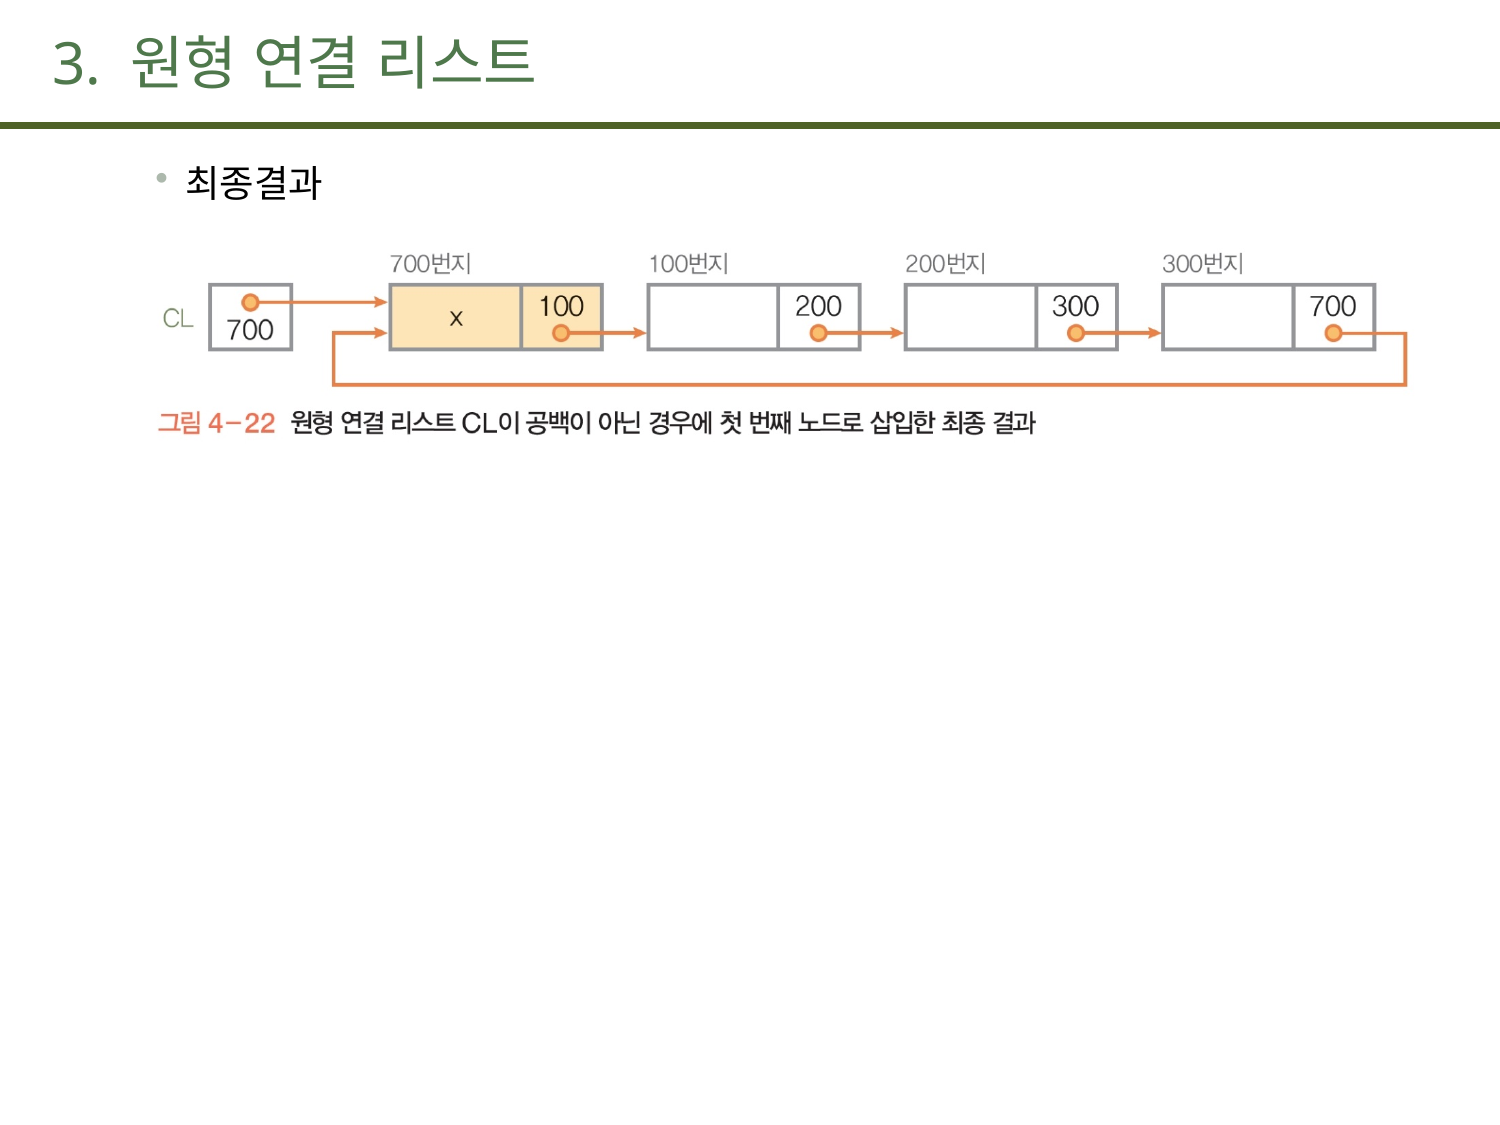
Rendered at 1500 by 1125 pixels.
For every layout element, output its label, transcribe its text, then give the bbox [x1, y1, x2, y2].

list 최종결과 [37, 152, 1463, 1091]
title 3. 원형 연결 리스트 [37, 13, 1278, 109]
picture [146, 231, 1416, 444]
